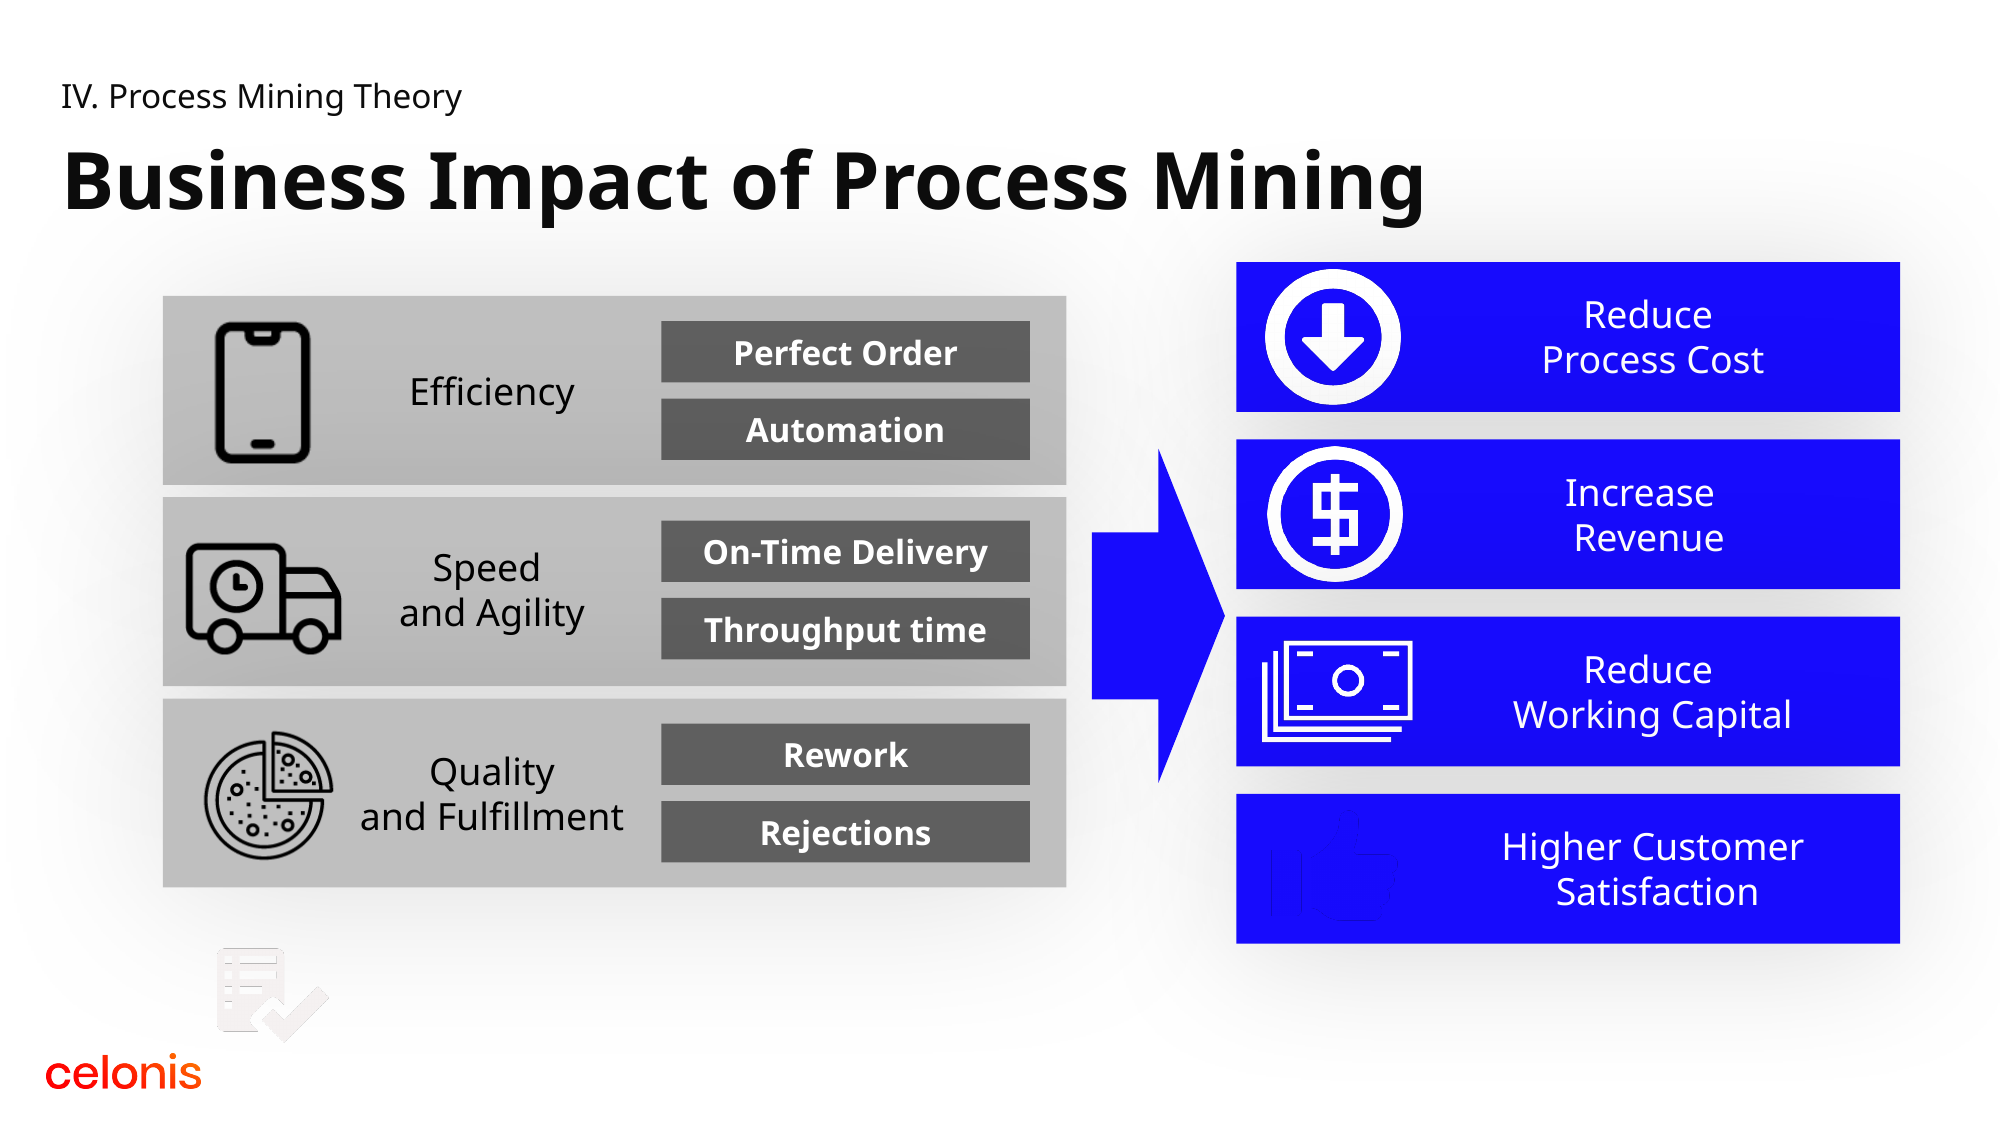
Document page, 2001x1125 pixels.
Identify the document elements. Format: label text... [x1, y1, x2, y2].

text_box [162, 698, 1067, 888]
text_box IV. Process Mining Theory [46, 67, 504, 123]
text_box Speed and Agility [394, 536, 607, 642]
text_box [661, 320, 1031, 461]
text_box Business Impact of Process Mining [45, 123, 1493, 234]
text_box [661, 723, 1031, 863]
text_box [379, 497, 1067, 684]
picture [45, 1053, 202, 1090]
picture [217, 939, 330, 1052]
picture [153, 707, 379, 874]
text_box [1091, 448, 1225, 783]
picture [158, 272, 375, 505]
picture [128, 506, 389, 673]
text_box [661, 520, 1031, 660]
text_box Quality and Fulfillment [383, 739, 647, 845]
text_box [379, 295, 1067, 483]
text_box Efficiency [387, 360, 597, 421]
picture [1259, 790, 1410, 941]
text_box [1236, 261, 1901, 944]
